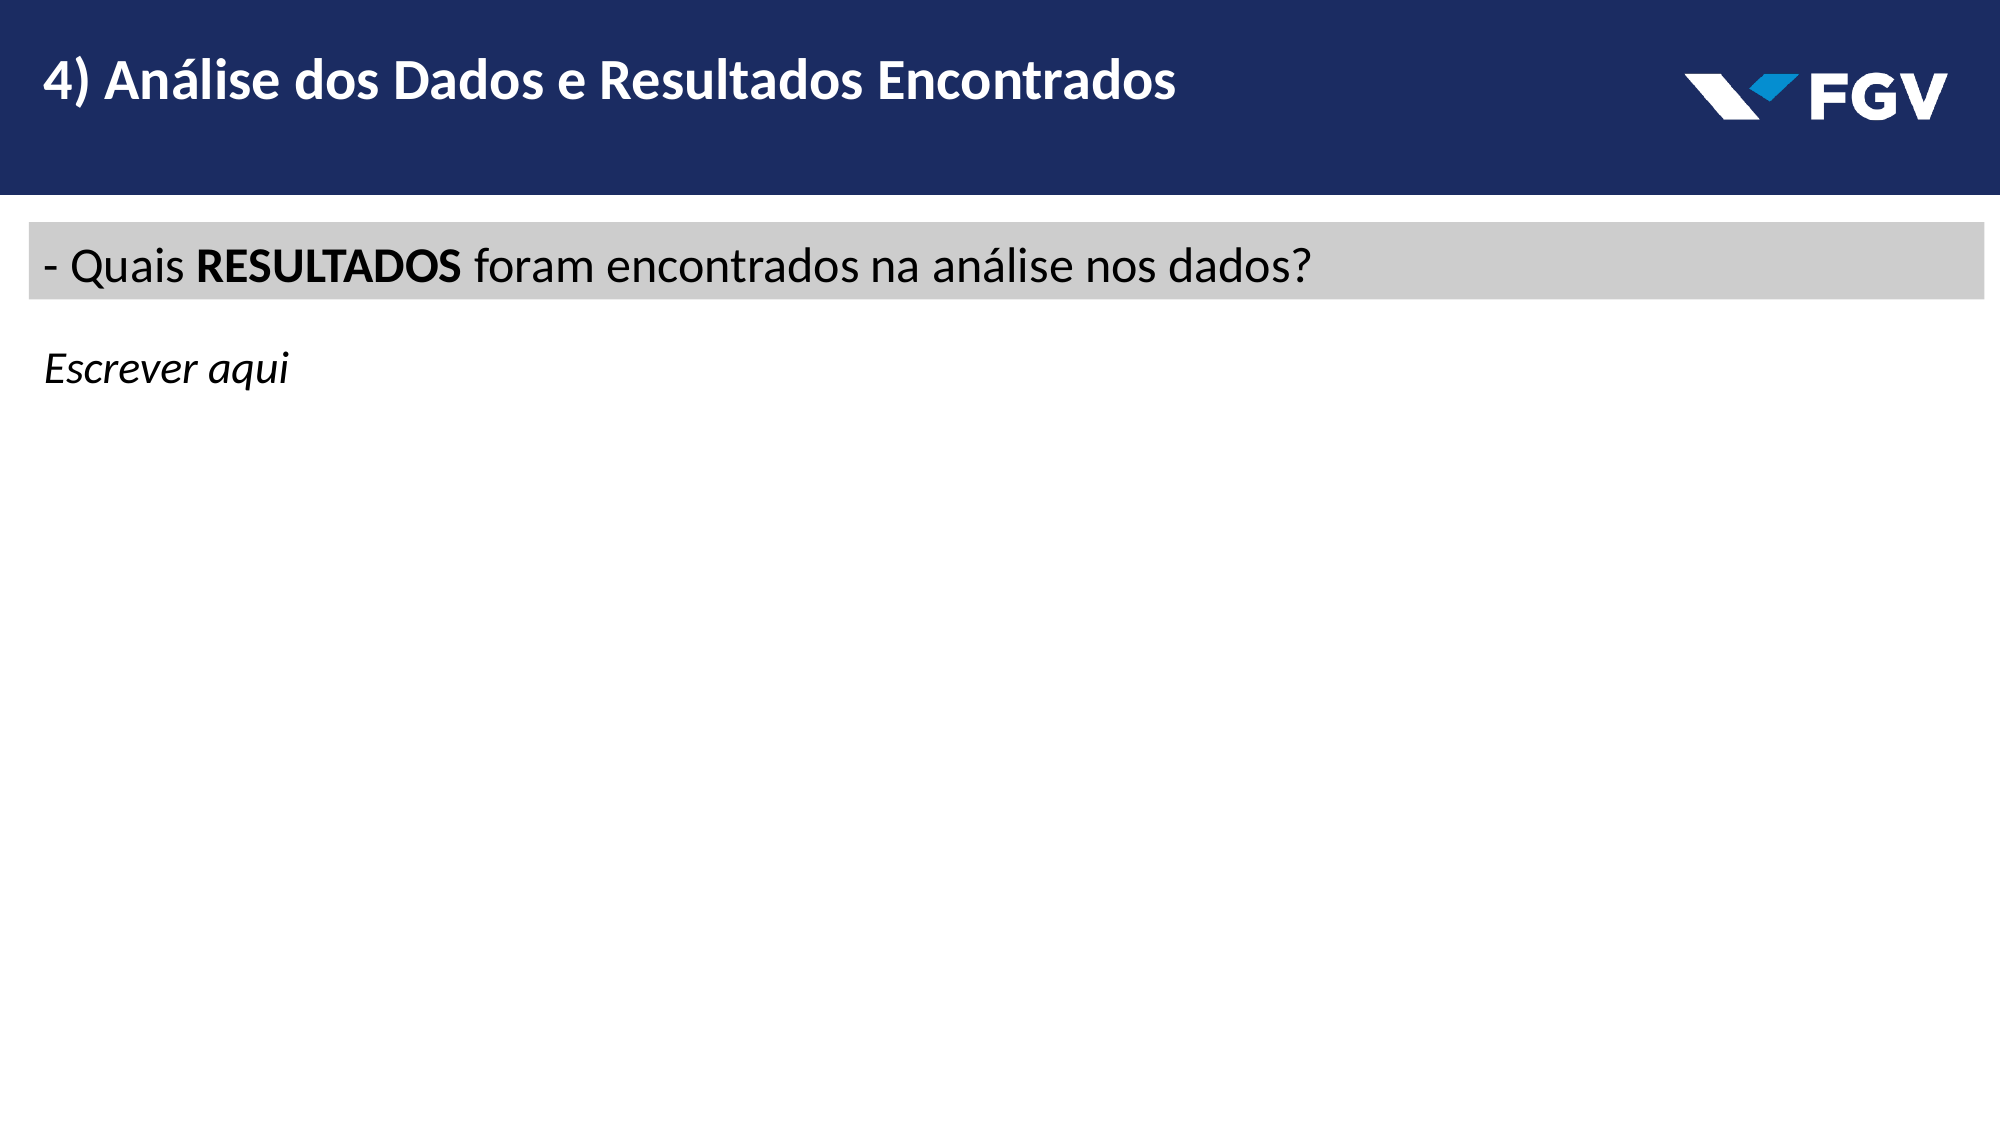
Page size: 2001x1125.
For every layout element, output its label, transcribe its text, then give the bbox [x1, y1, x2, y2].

text_box 4) Análise dos Dados e Resultados Encontrados [28, 34, 1772, 119]
picture [1652, 41, 1980, 151]
text_box Escrever aqui [28, 330, 1985, 401]
text_box - Quais RESULTADOS foram encontrados na análise nos dados? [28, 222, 1985, 300]
